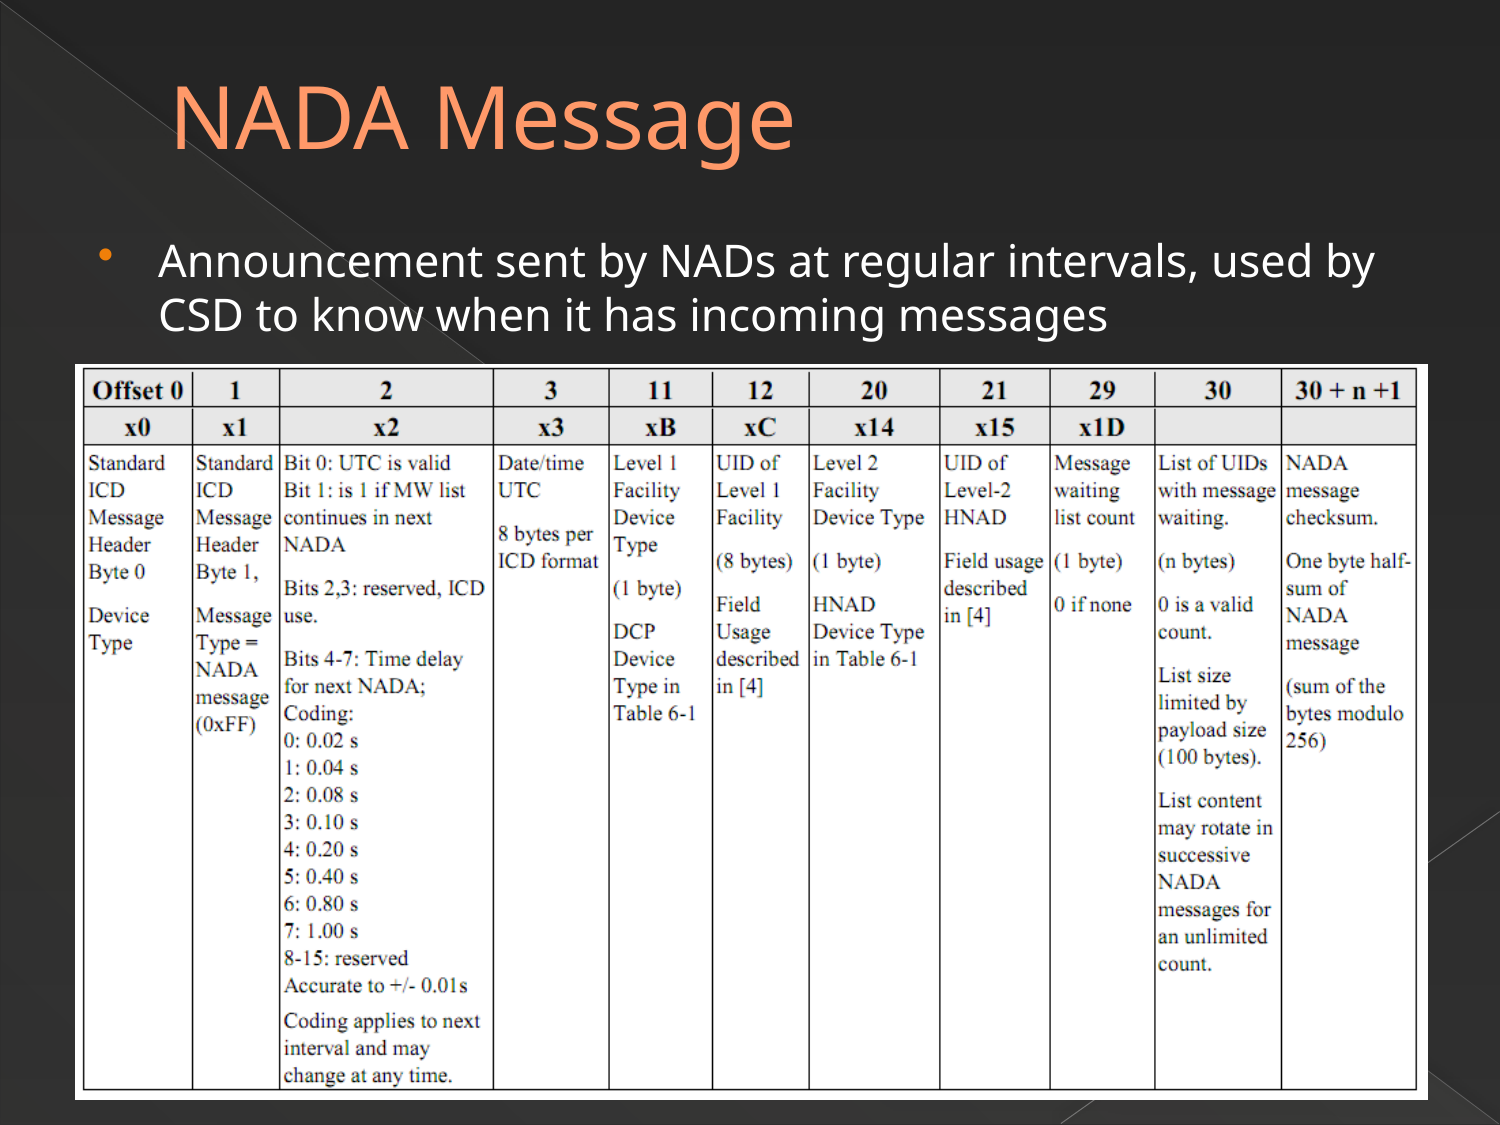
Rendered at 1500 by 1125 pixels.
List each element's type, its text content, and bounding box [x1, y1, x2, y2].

list Announcement sent by NADs at regular intervals, used by CSD to know when it has incoming messages [75, 224, 1425, 350]
title NADA Message [75, 0, 1425, 224]
picture [74, 364, 1428, 1101]
